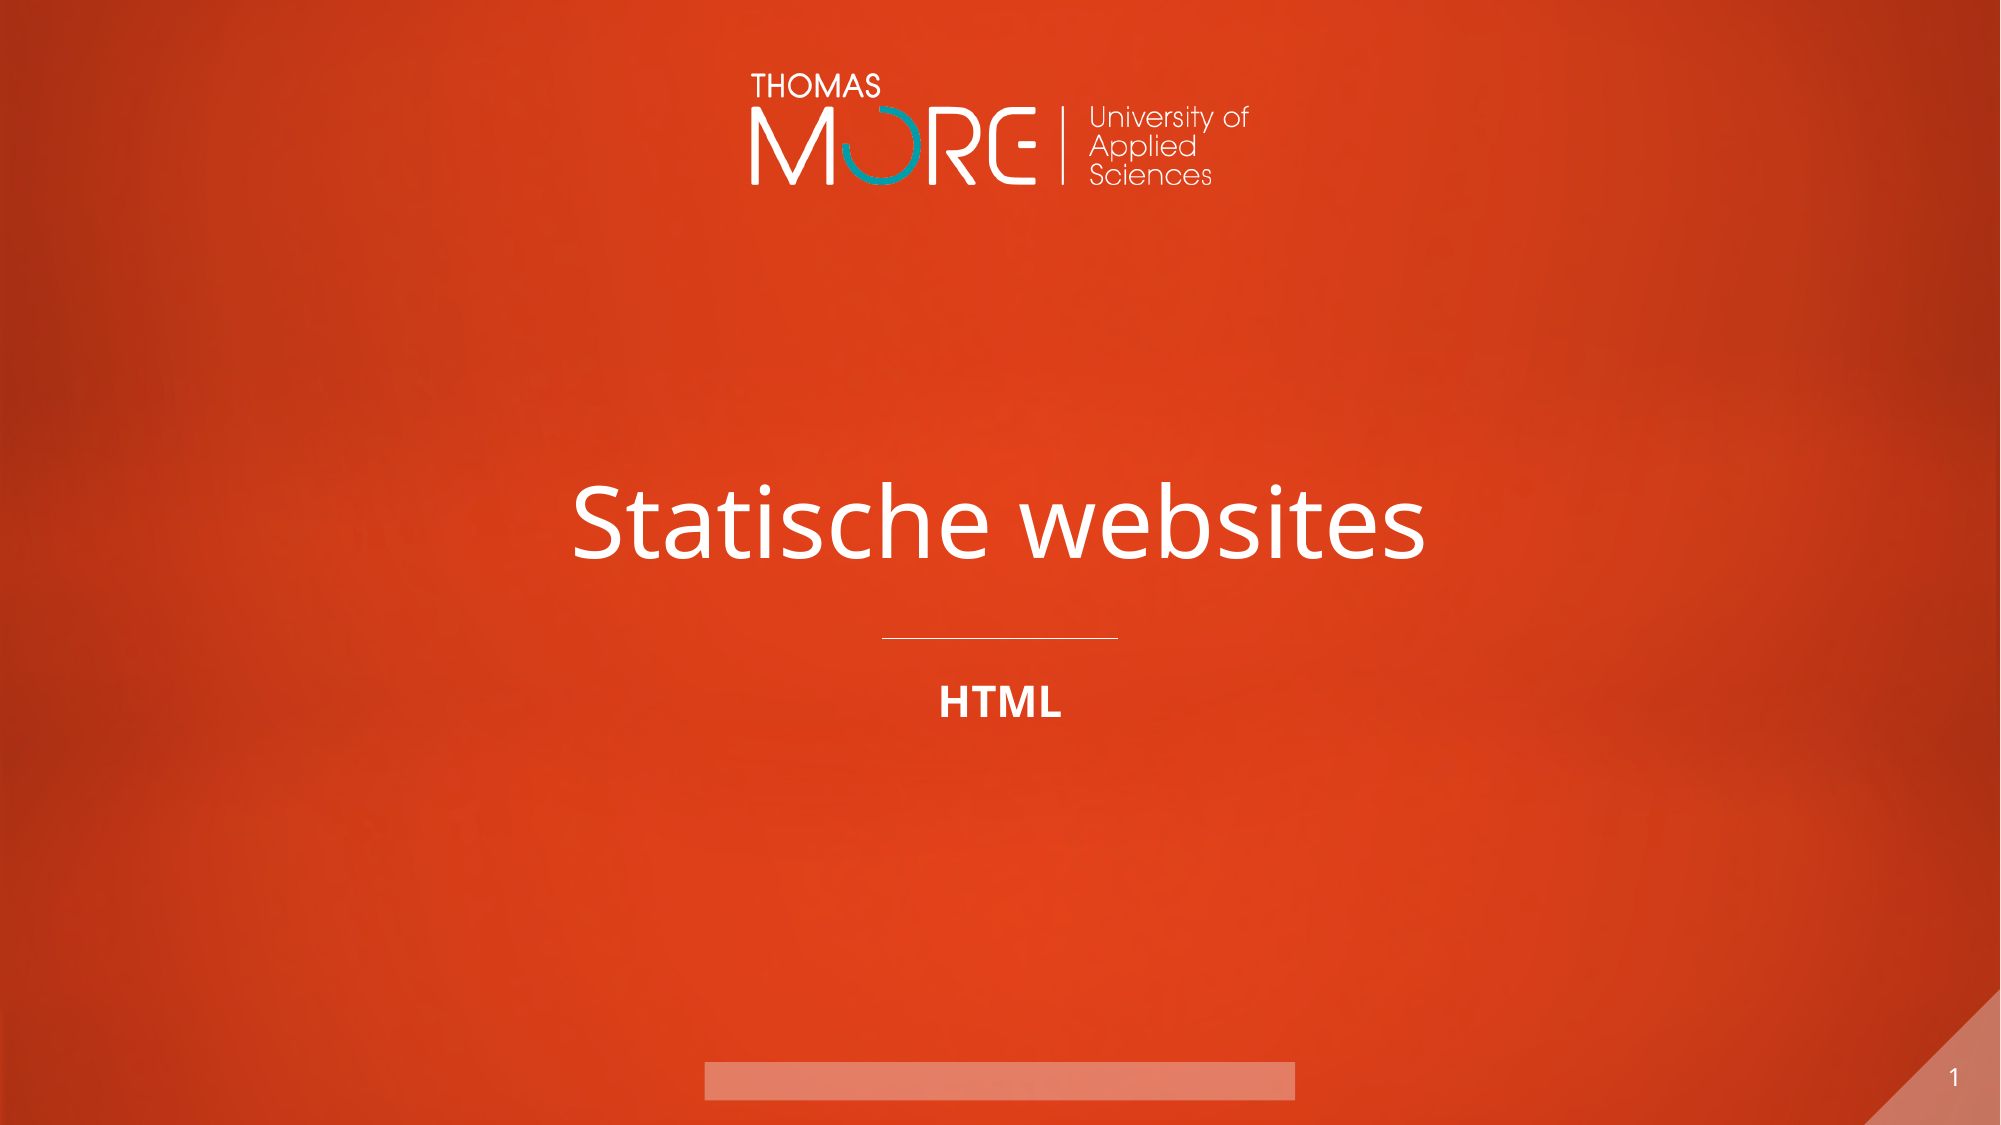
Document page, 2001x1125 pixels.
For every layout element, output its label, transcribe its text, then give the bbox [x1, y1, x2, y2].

picture [0, 0, 2001, 1125]
slide_number 1 [1862, 987, 2000, 1125]
list HTML [0, 639, 2000, 819]
footer [704, 1062, 1296, 1101]
title Statische websites [0, 226, 2000, 639]
